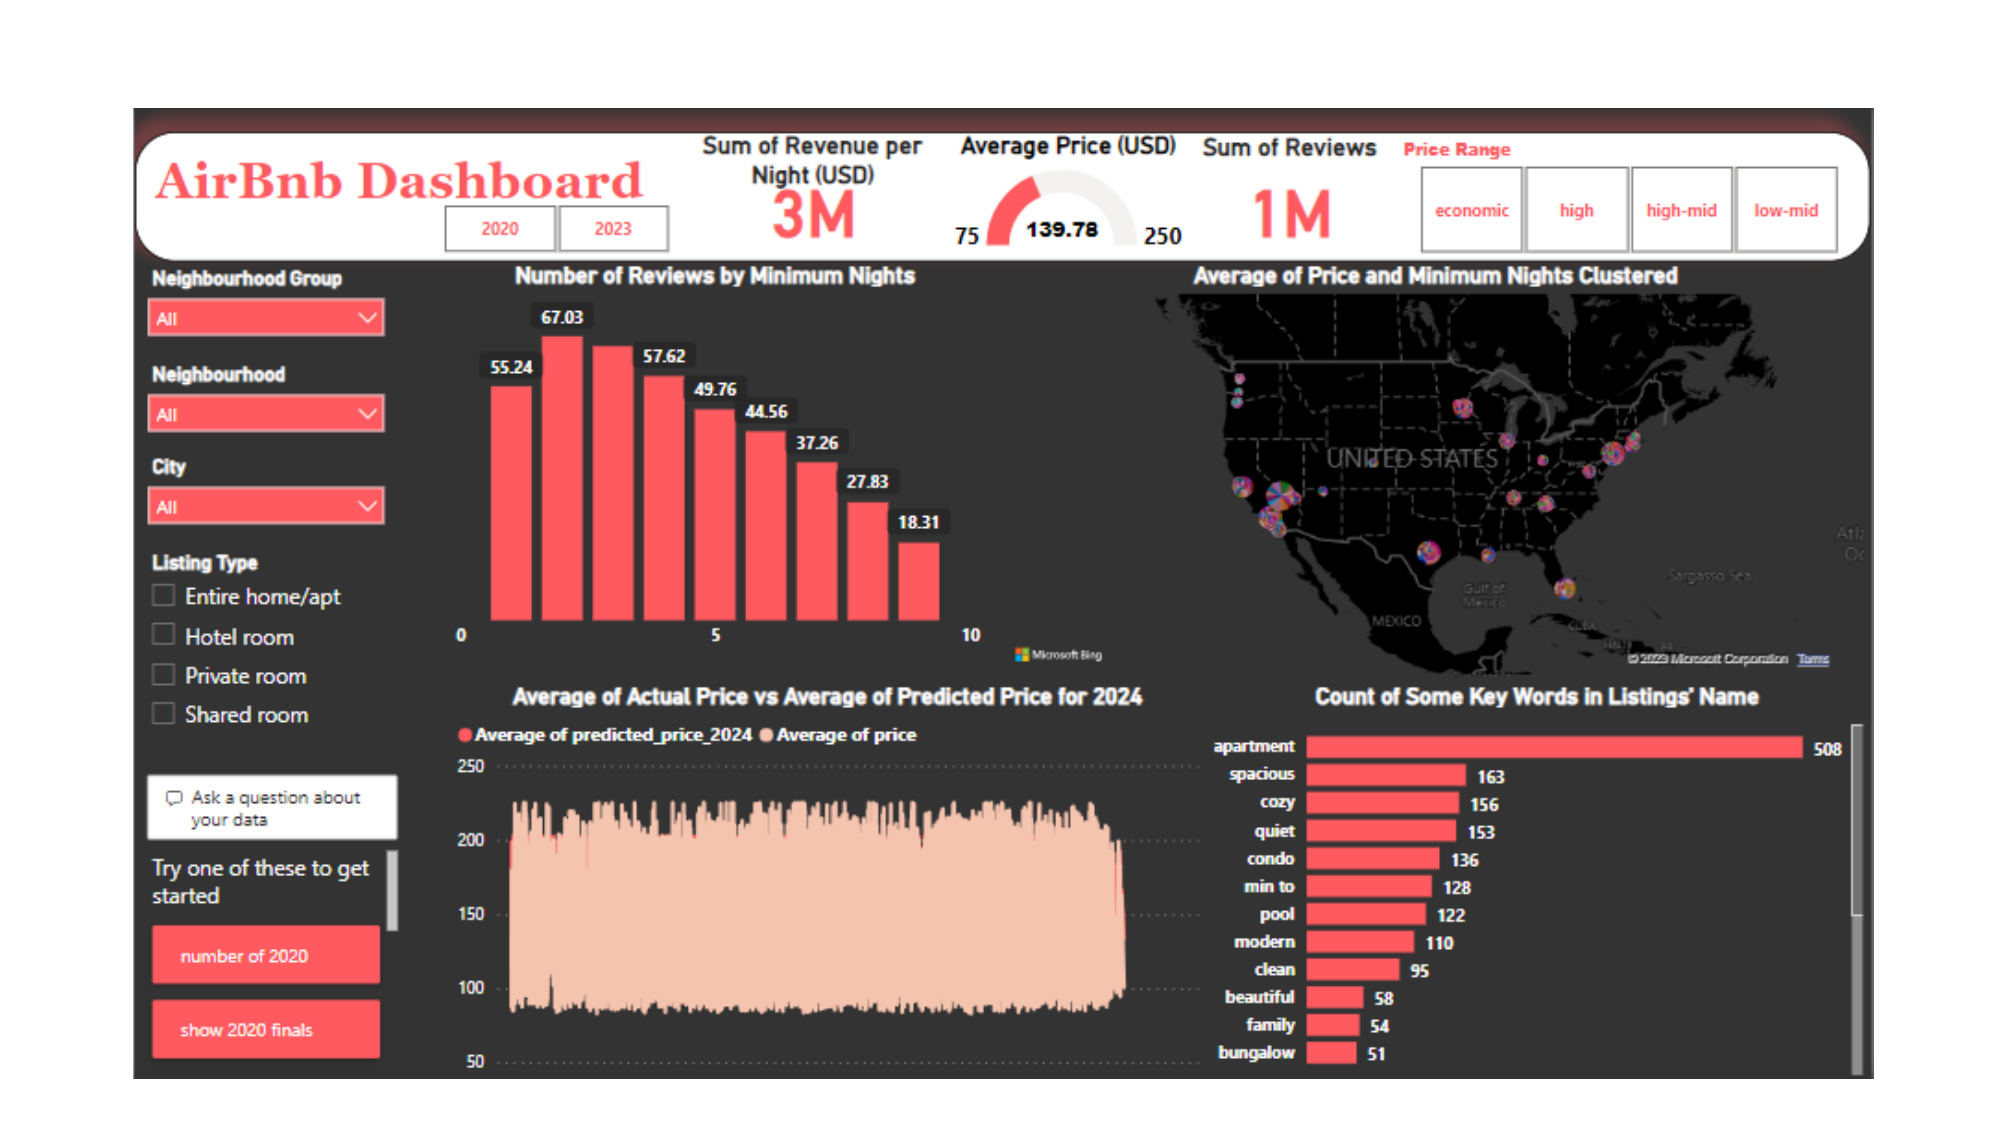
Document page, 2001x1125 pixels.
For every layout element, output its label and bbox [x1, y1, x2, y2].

picture [133, 108, 1874, 1079]
